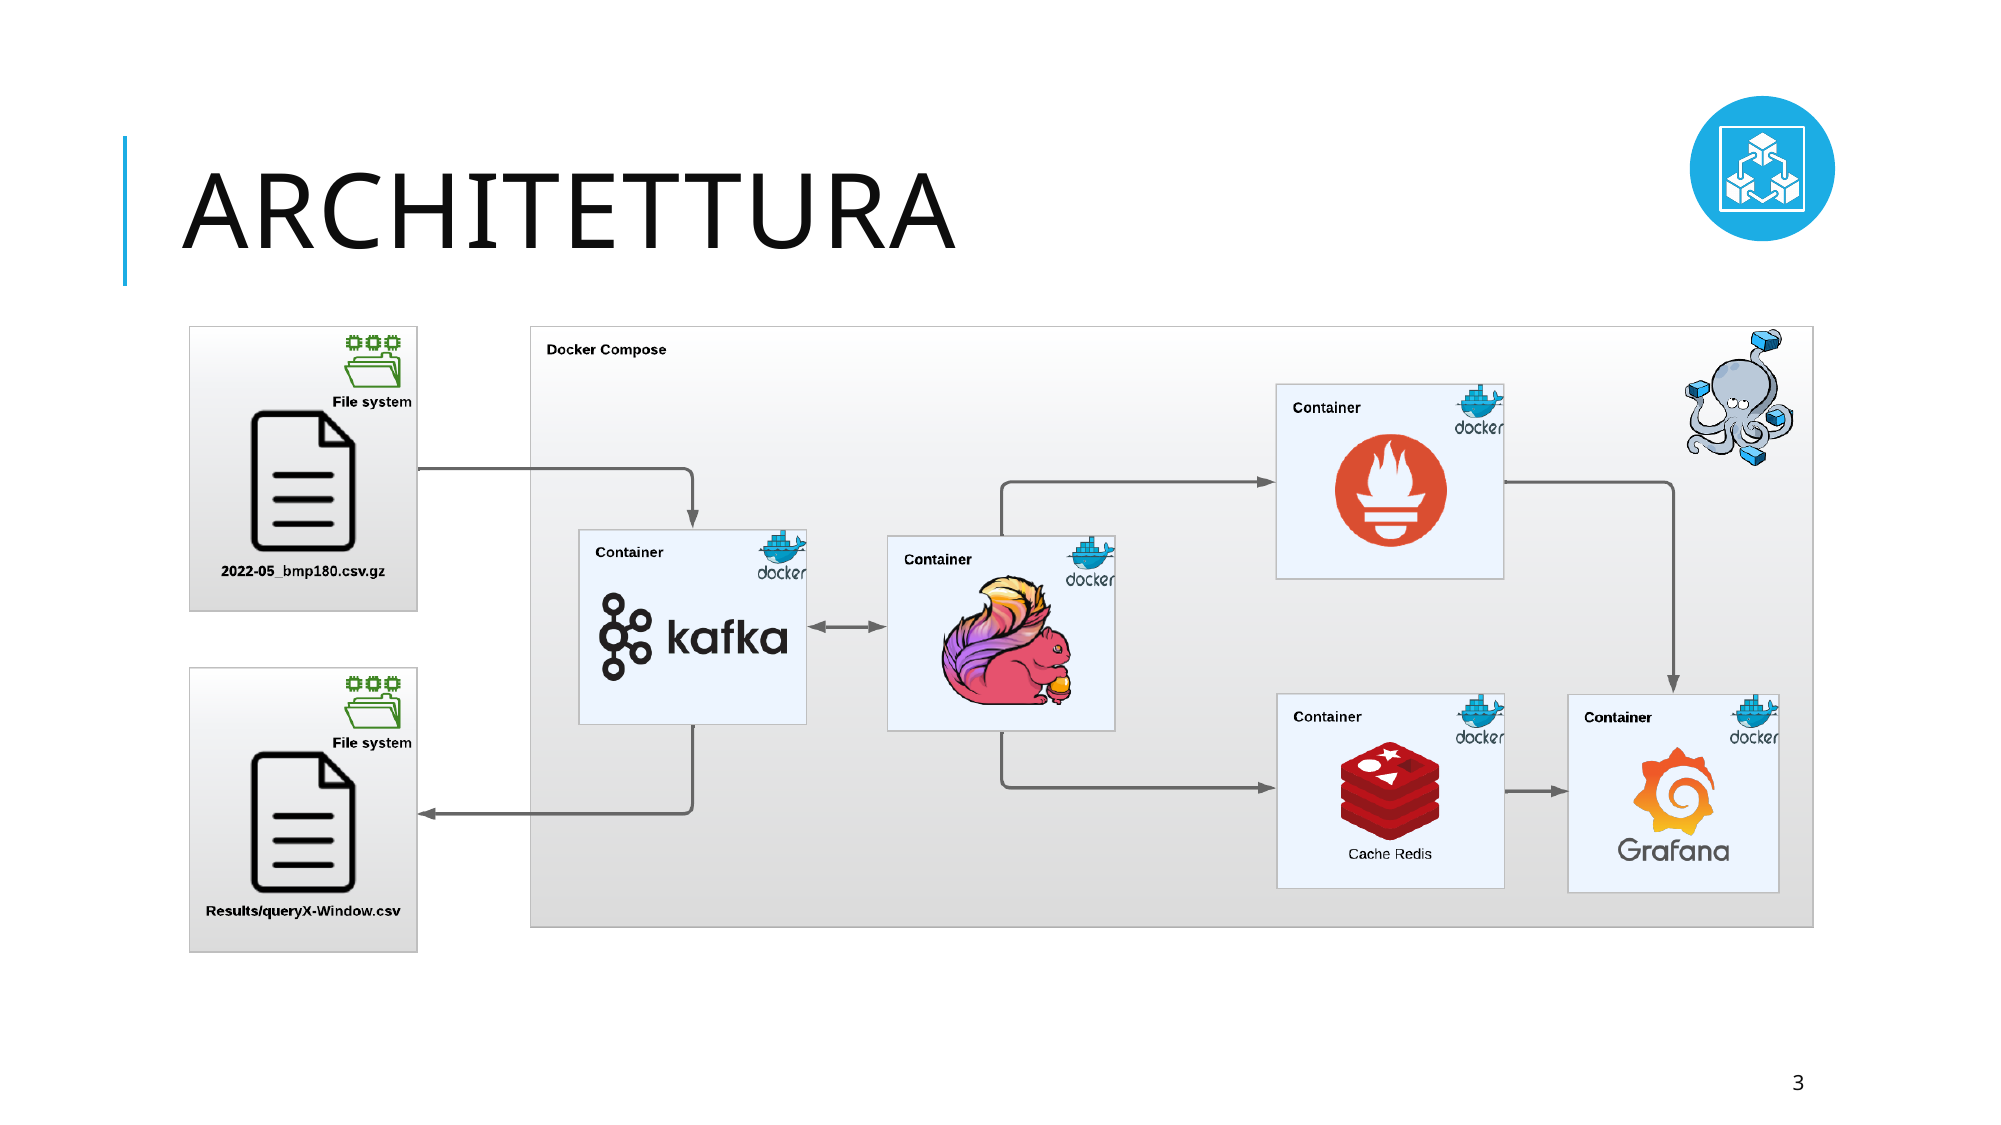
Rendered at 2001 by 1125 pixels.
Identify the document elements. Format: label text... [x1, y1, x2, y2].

slide_number 3 [1777, 1061, 1938, 1107]
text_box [1689, 95, 1836, 242]
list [43, 283, 1845, 985]
title ARCHITETTURA [168, 96, 1763, 279]
